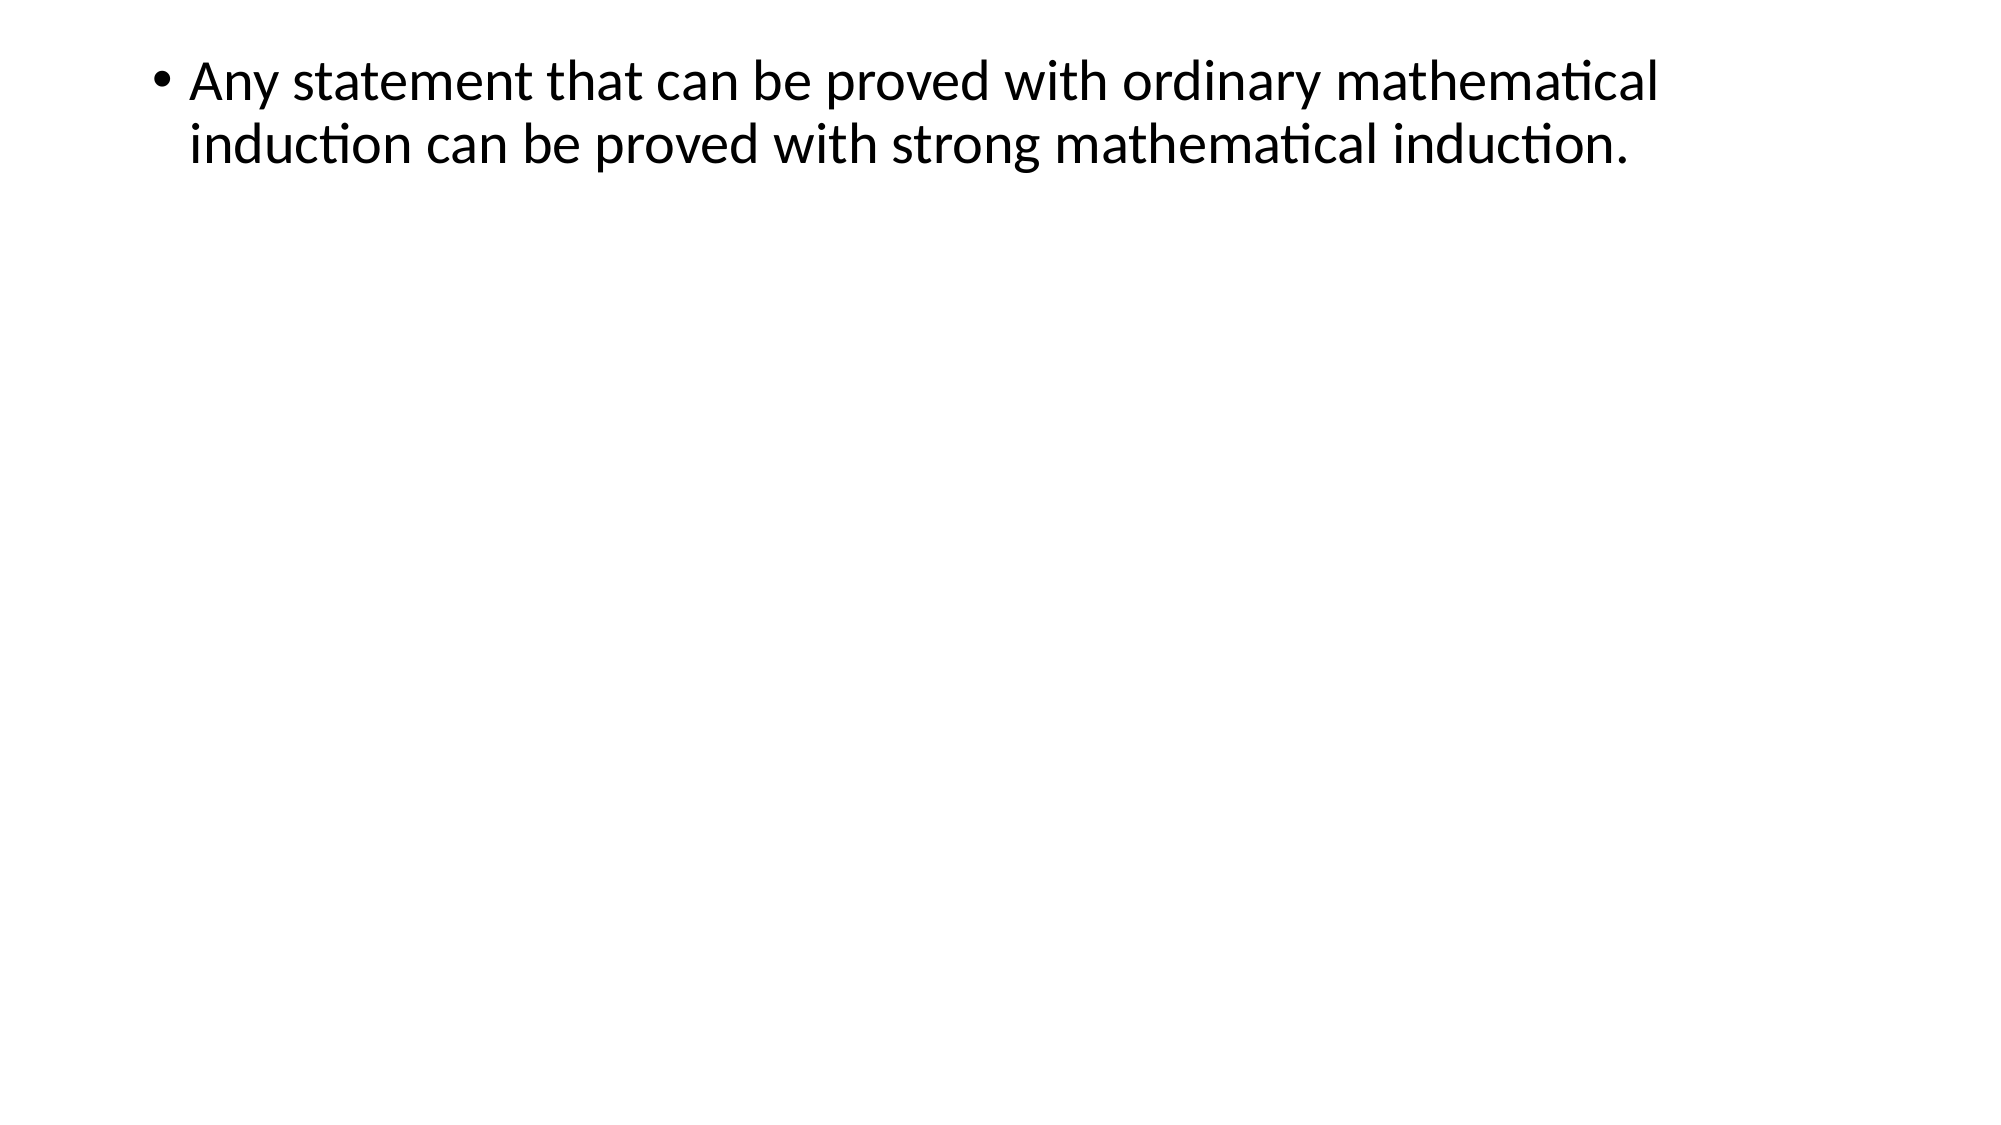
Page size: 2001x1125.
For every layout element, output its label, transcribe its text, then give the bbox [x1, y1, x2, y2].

list Any statement that can be proved with ordinary mathematical induction can be proved with strong mathematical induction. [137, 43, 1863, 1014]
